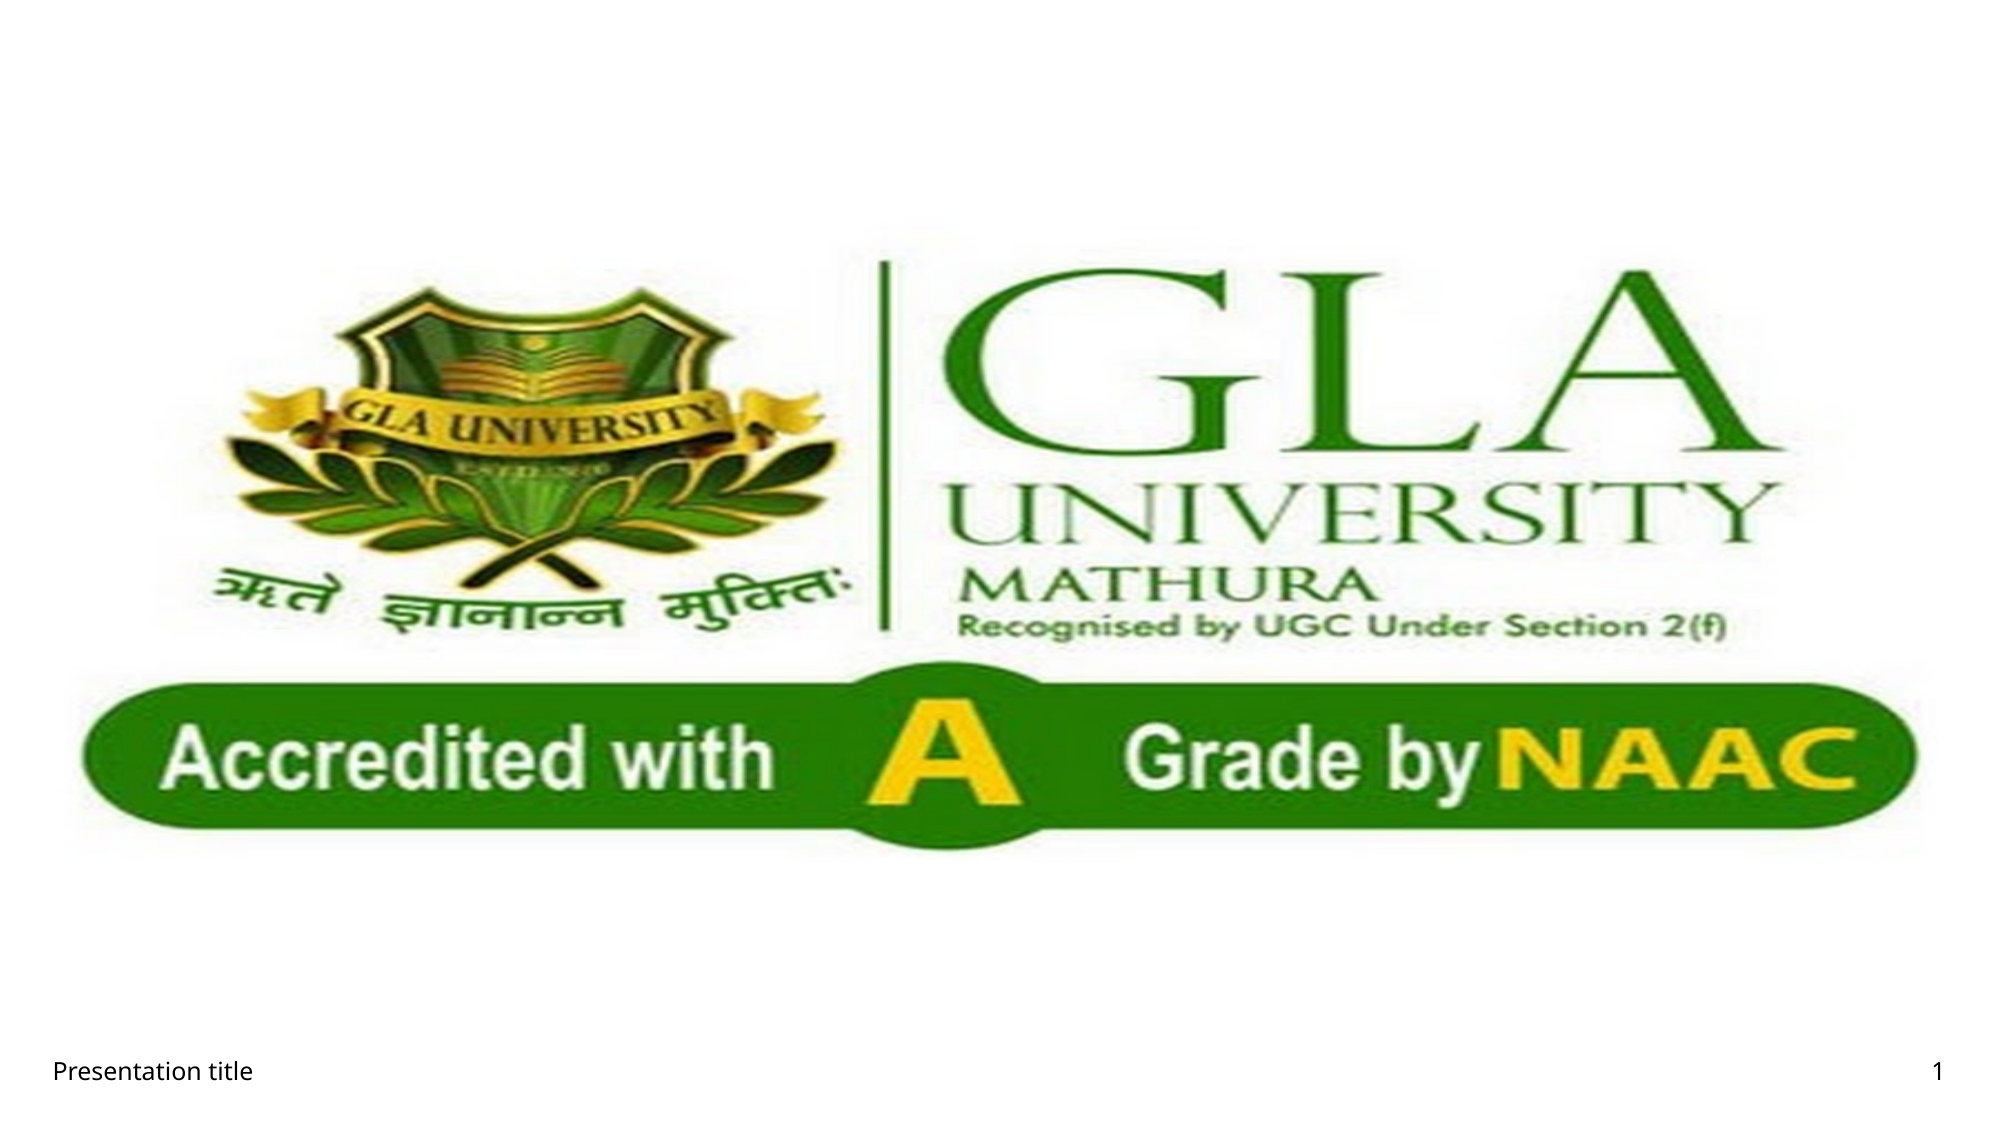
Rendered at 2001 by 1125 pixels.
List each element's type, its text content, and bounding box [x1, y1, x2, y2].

footer Presentation title [37, 1042, 713, 1103]
slide_number 1 [1510, 1042, 1961, 1103]
picture [0, 0, 2001, 1125]
